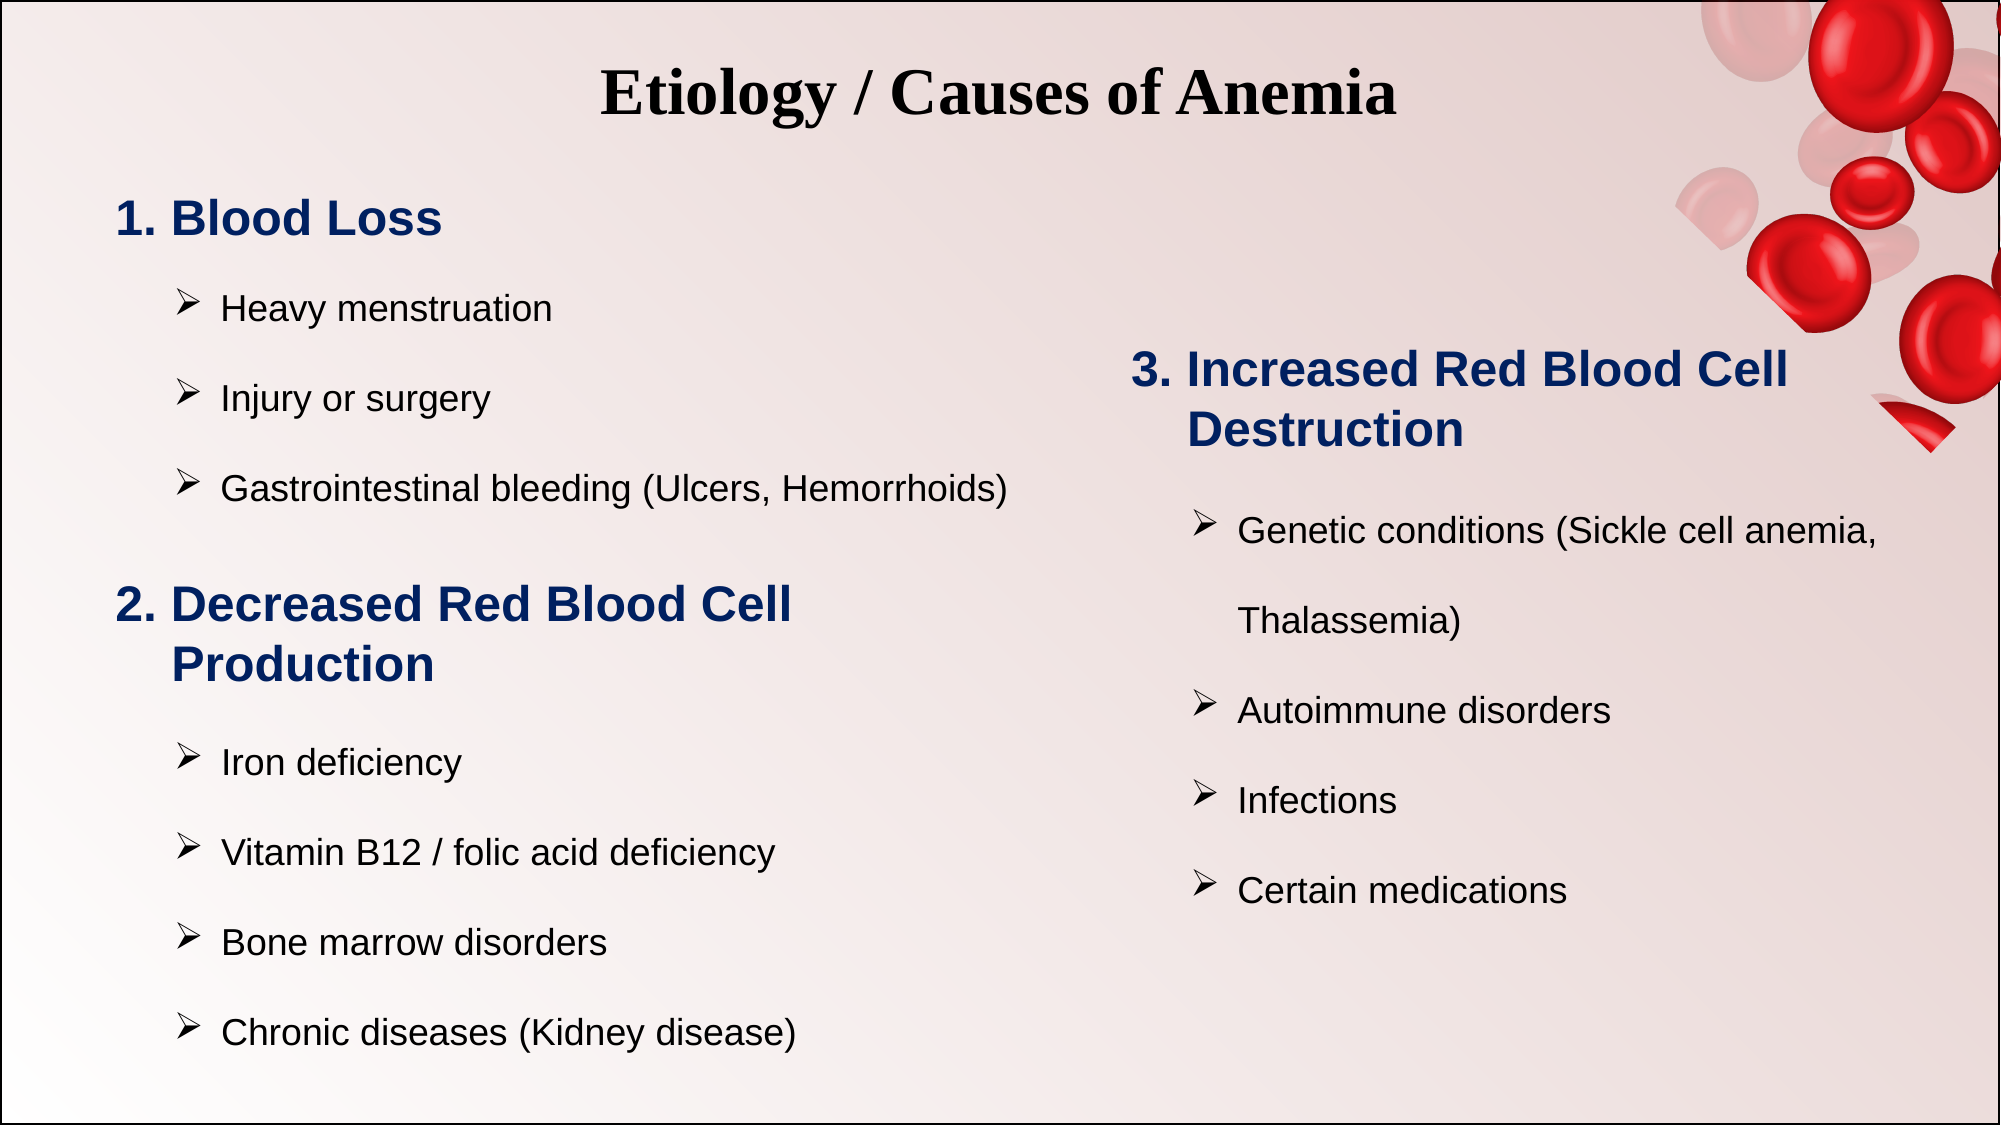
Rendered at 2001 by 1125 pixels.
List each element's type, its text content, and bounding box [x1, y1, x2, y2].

text_box 1. Blood Loss [100, 177, 696, 253]
text_box 3. Increased Red Blood Cell Destruction [1116, 328, 1842, 464]
text_box Genetic conditions (Sickle cell anemia, Thalassemia) Autoimmune disorders Infections Certain medications [1175, 453, 2000, 918]
text_box [0, 0, 2000, 1125]
text_box 2. Decreased Red Blood Cell Production [100, 564, 914, 699]
text_box [1530, 0, 2000, 456]
text_box Heavy menstruation Injury or surgery Gastrointestinal bleeding (Ulcers, Hemorrhoids) [158, 231, 1037, 517]
text_box Etiology / Causes of Anemia [553, 40, 1447, 136]
text_box Iron deficiency Vitamin B12 / folic acid deficiency Bone marrow disorders Chronic diseases (Kidney disease) [159, 685, 984, 1061]
